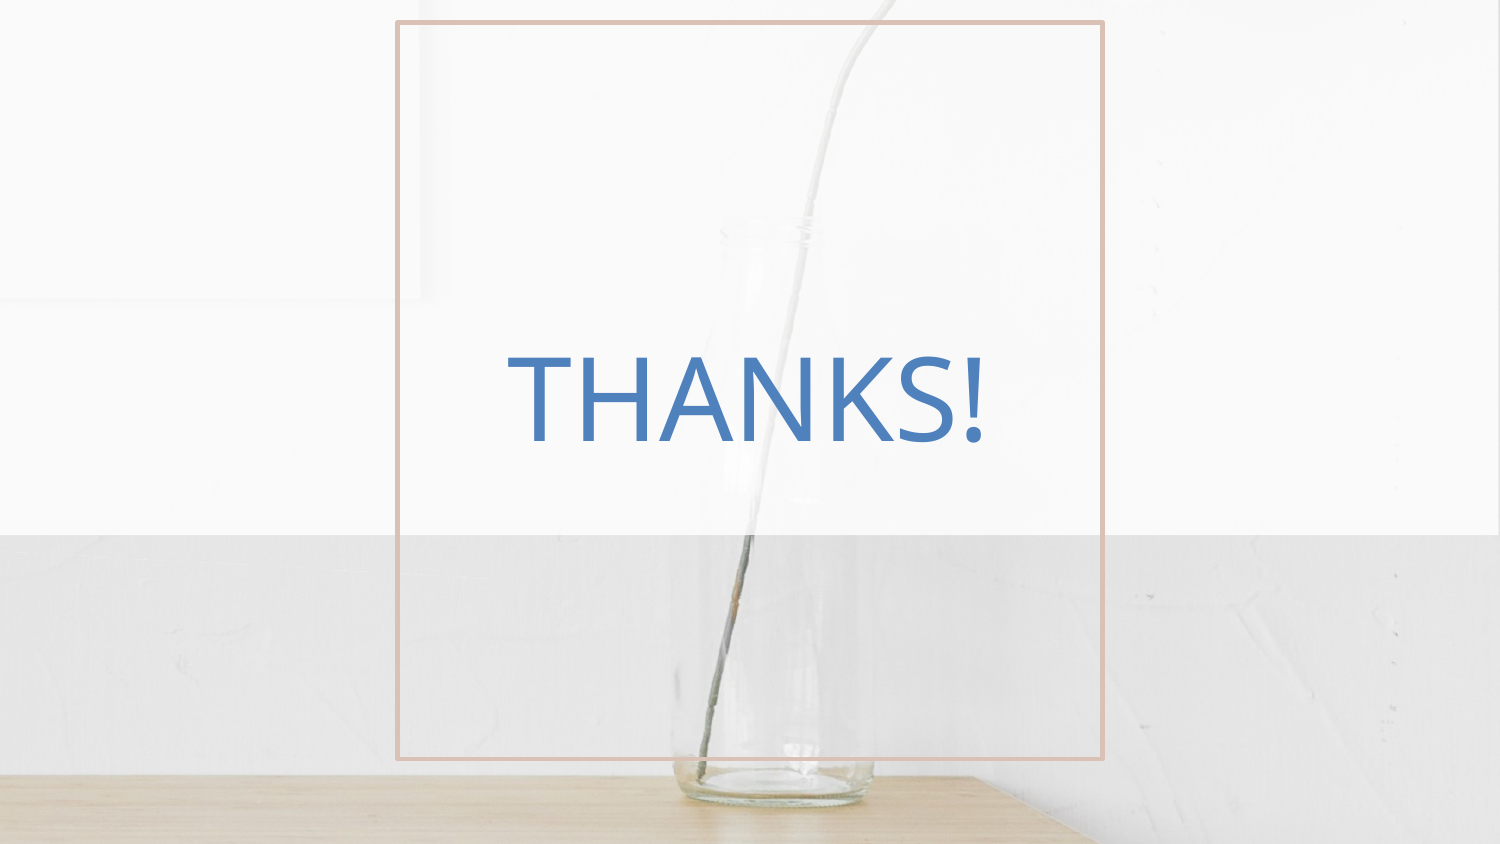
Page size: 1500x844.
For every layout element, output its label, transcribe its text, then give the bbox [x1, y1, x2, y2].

text_box [397, 465, 1103, 759]
title THANKS! [66, 221, 1432, 465]
text_box [0, 0, 1499, 536]
text_box [0, 0, 1500, 844]
text_box [397, 22, 1103, 221]
